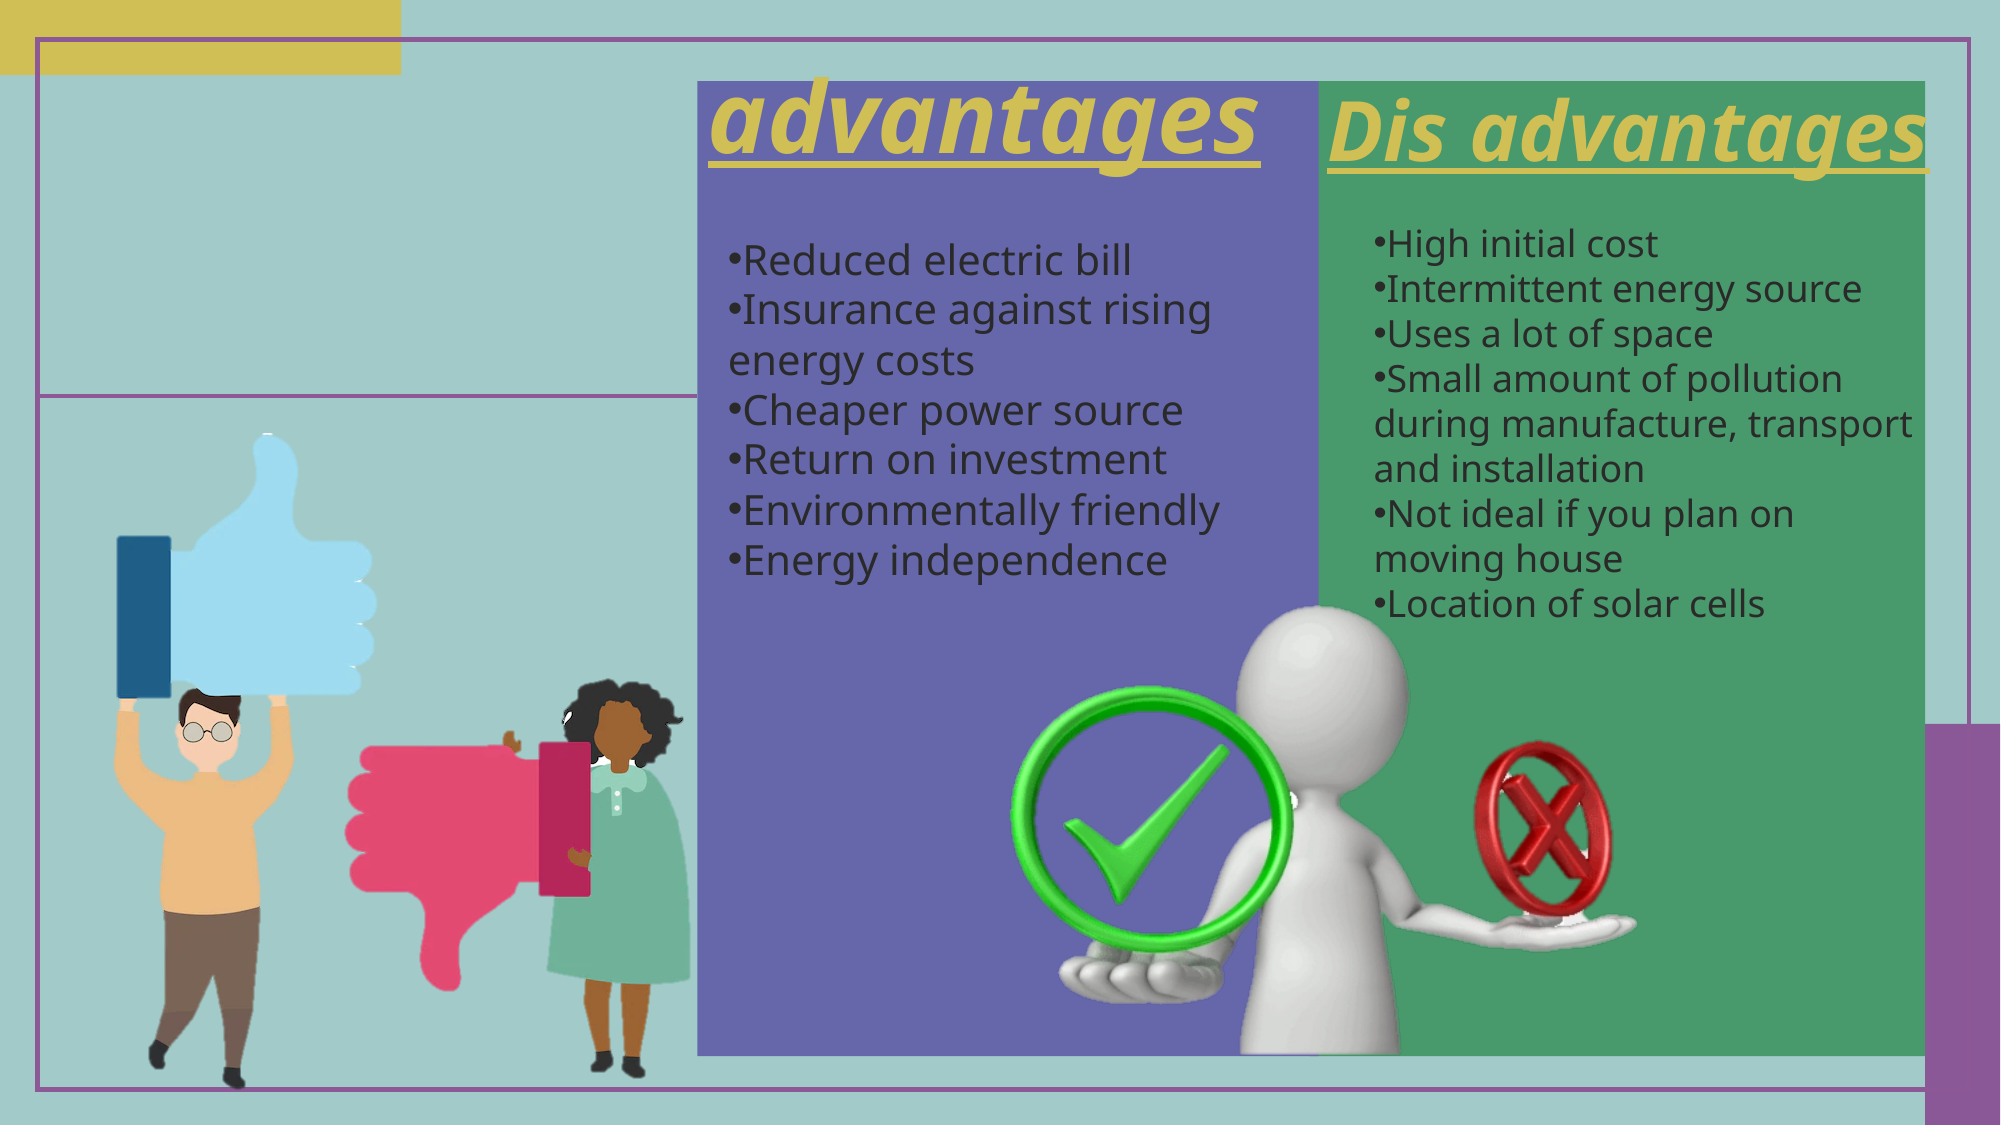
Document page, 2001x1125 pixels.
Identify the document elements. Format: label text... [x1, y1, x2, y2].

text_box Reduced electric bill Insurance against rising energy costs Cheaper power source Return on investment Environmentally friendly Energy independence [713, 225, 1337, 591]
picture [762, 551, 1885, 1112]
text_box advantages [678, 45, 1292, 181]
text_box Dis advantages [1239, 70, 2000, 186]
text_box High initial cost Intermittent energy source Uses a lot of space Small amount of pollution during manufacture, transport and installation Not ideal if you plan on moving house Location of solar cells [1358, 212, 1939, 632]
picture [22, 410, 752, 1110]
